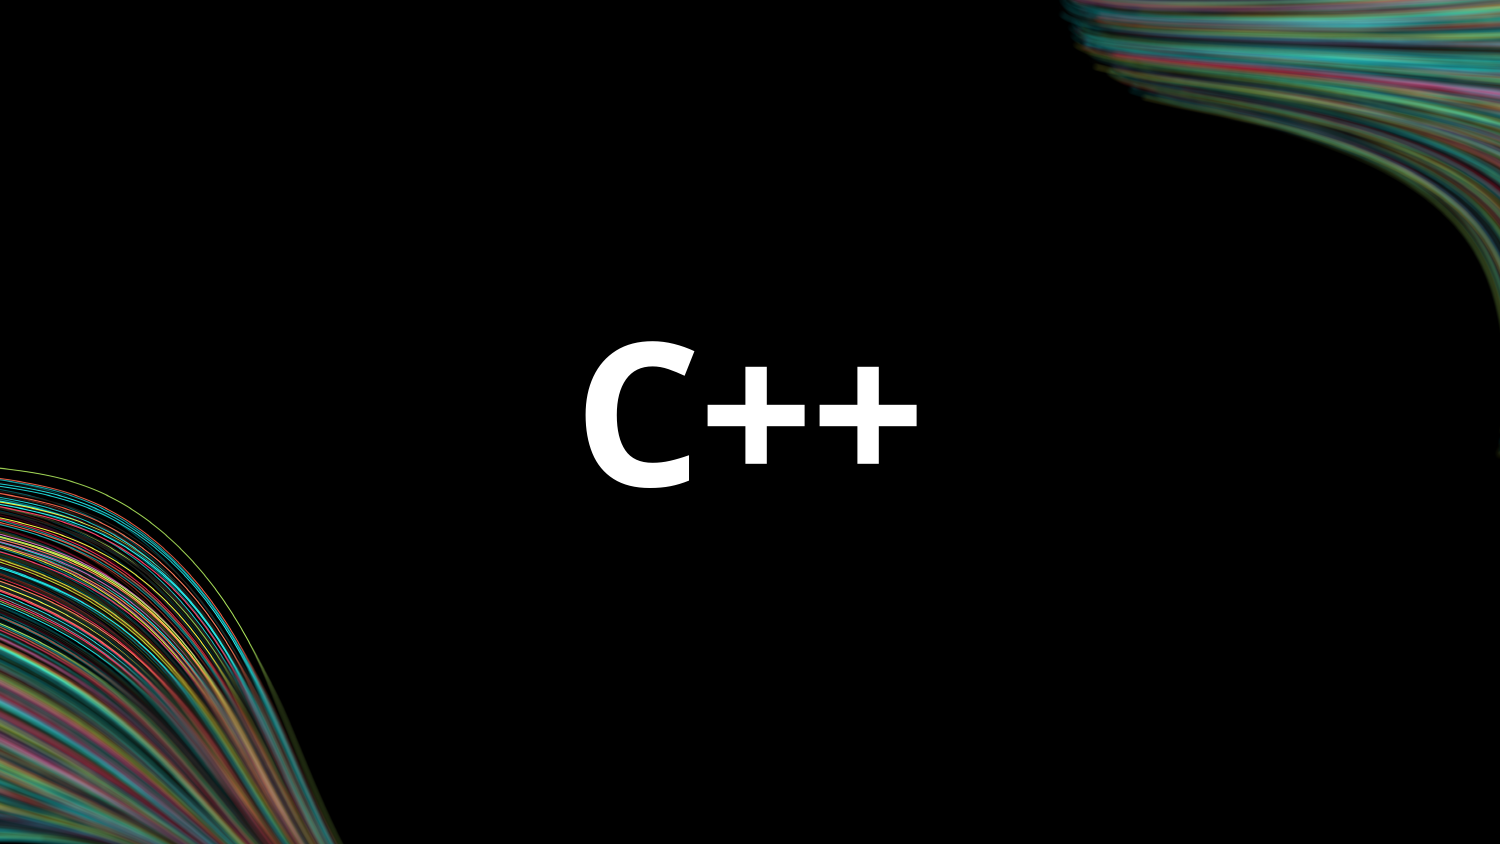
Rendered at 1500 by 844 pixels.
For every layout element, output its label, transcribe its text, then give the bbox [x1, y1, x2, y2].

title C++ [218, 242, 1282, 601]
picture [0, 0, 1500, 844]
